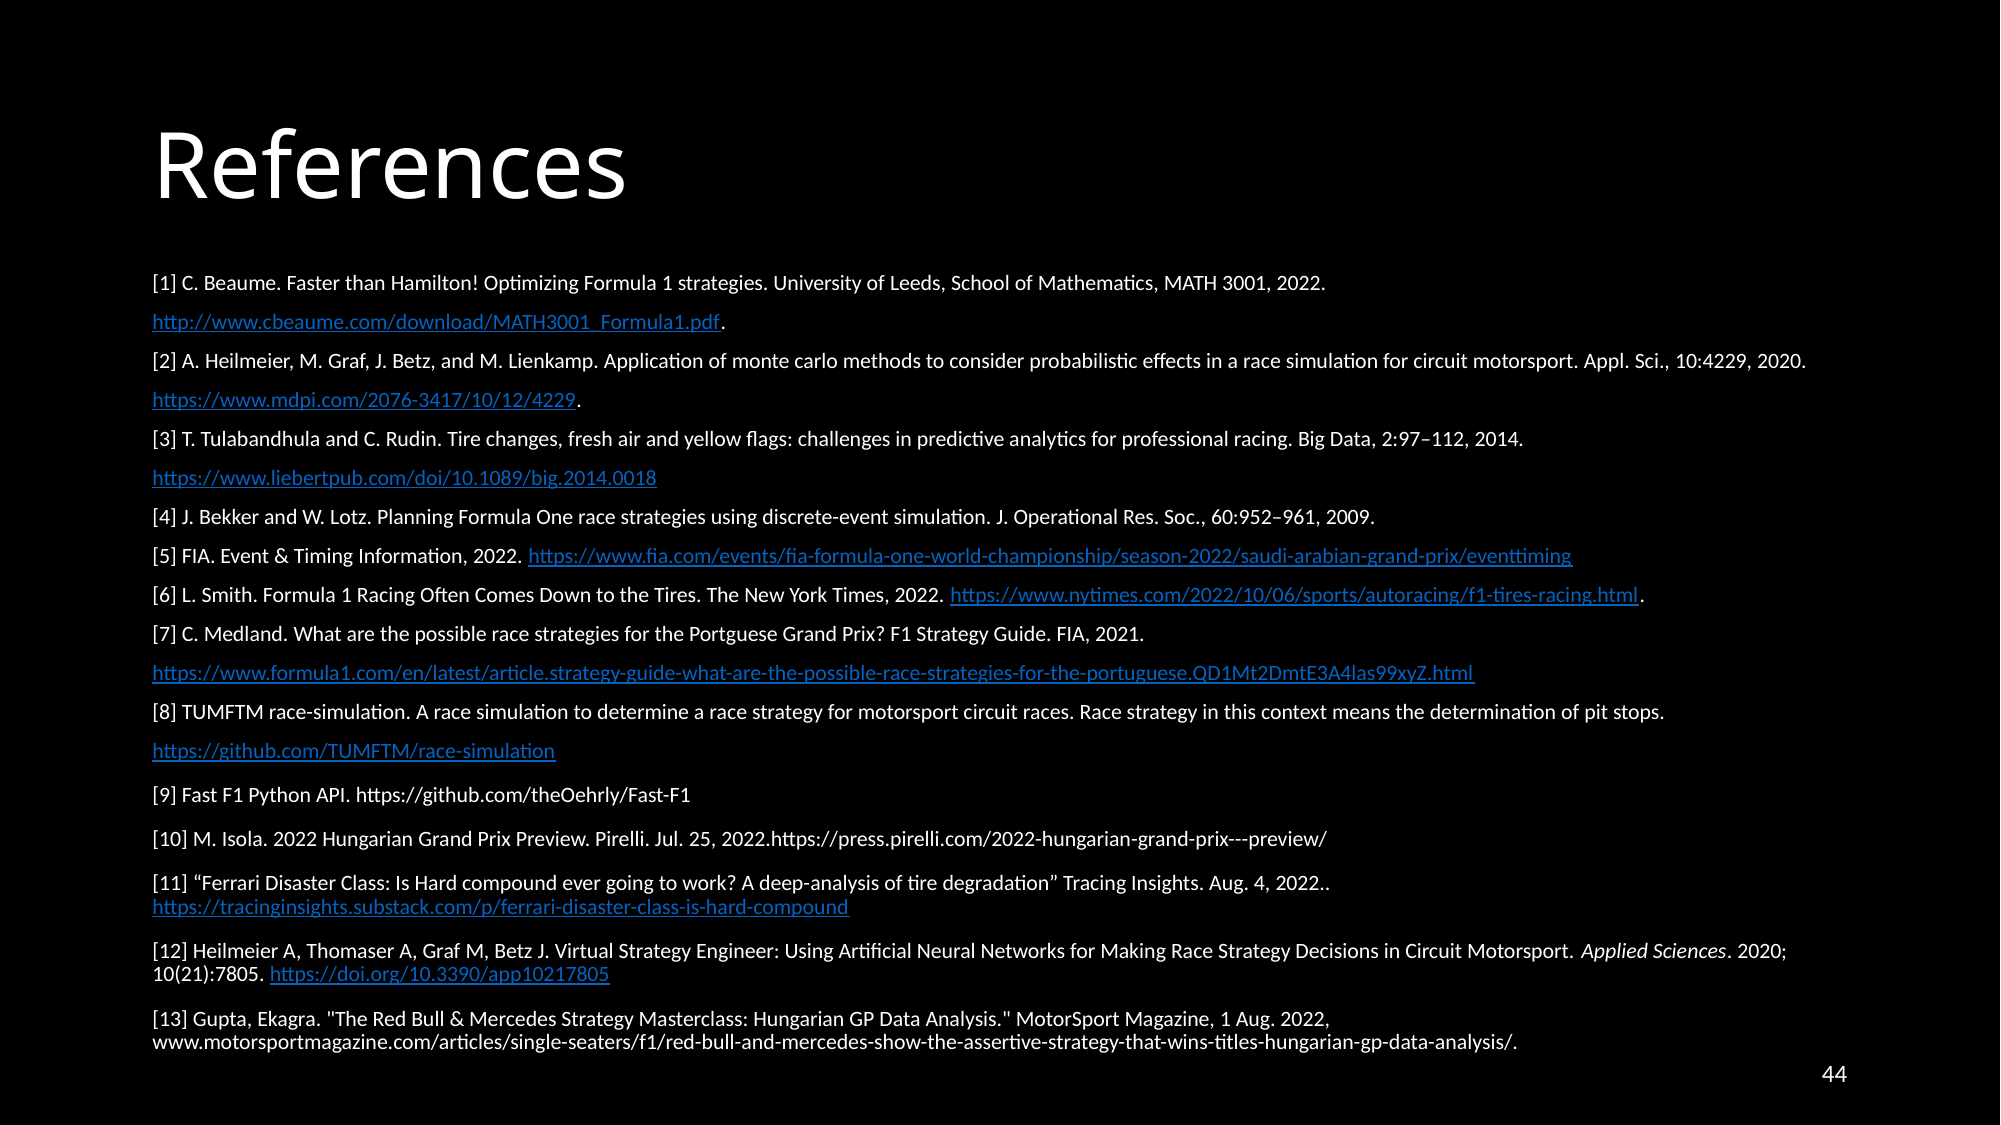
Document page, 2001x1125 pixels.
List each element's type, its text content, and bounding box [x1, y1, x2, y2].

list [1] C. Beaume. Faster than Hamilton! Optimizing Formula 1 strategies. University of Leeds, School of Mathematics, MATH 3001, 2022. http://www.cbeaume.com/download/MATH3001_Formula1.pdf. [2] A. Heilmeier, M. Graf, J. Betz, and M. Lienkamp. Application of monte carlo methods to consider probabilistic effects in a race simulation for circuit motorsport. Appl. Sci., 10:4229, 2020. https://www.mdpi.com/2076-3417/10/12/4229. [3] T. Tulabandhula and C. Rudin. Tire changes, fresh air and yellow flags: challenges in predictive analytics for professional racing. Big Data, 2:97–112, 2014. https://www.liebertpub.com/doi/10.1089/big.2014.0018 [4] J. Bekker and W. Lotz. Planning Formula One race strategies using discrete-event simulation. J. Operational Res. Soc., 60:952–961, 2009. [5] FIA. Event & Timing Information, 2022. https://www.fia.com/events/fia-formula-one-world-championship/season-2022/saudi-arabian-grand-prix/eventtiming [6] L. Smith. Formula 1 Racing Often Comes Down to the Tires. The New York Times, 2022. https://www.nytimes.com/2022/10/06/sports/autoracing/f1-tires-racing.html. [7] C. Medland. What are the possible race strategies for the Portguese Grand Prix? F1 Strategy Guide. FIA, 2021. https://www.formula1.com/en/latest/article.strategy-guide-what-are-the-possible-race-strategies-for-the-portuguese.QD1Mt2DmtE3A4las99xyZ.html [8] TUMFTM race-simulation. A race simulation to determine a race strategy for motorsport circuit races. Race strategy in this context means the determination of pit stops. https://github.com/TUMFTM/race-simulation [9] Fast F1 Python API. https://github.com/theOehrly/Fast-F1 [10] M. Isola. 2022 Hungarian Grand Prix Preview. Pirelli. Jul. 25, 2022.https://press.pirelli.com/2022-hungarian-grand-prix---preview/ [11] “Ferrari Disaster Class: Is Hard compound ever going to work? A deep-analysis of tire degradation” Tracing Insights. Aug. 4, 2022.. https://tracinginsights.substack.com/p/ferrari-disaster-class-is-hard-compound [12] Heilmeier A, Thomaser A, Graf M, Betz J. Virtual Strategy Engineer: Using Artificial Neural Networks for Making Race Strategy Decisions in Circuit Motorsport. Applied Sciences. 2020; 10(21):7805. https://doi.org/10.3390/app10217805 [13] Gupta, Ekagra. "The Red Bull & Mercedes Strategy Masterclass: Hungarian GP Data Analysis." MotorSport Magazine, 1 Aug. 2022, www.motorsportmagazine.com/articles/single-seaters/f1/red-bull-and-mercedes-show-the-assertive-strategy-that-wins-titles-hungarian-gp-data-analysis/. [137, 247, 1863, 1075]
title References [137, 59, 1863, 247]
slide_number 44 [1412, 1042, 1863, 1103]
